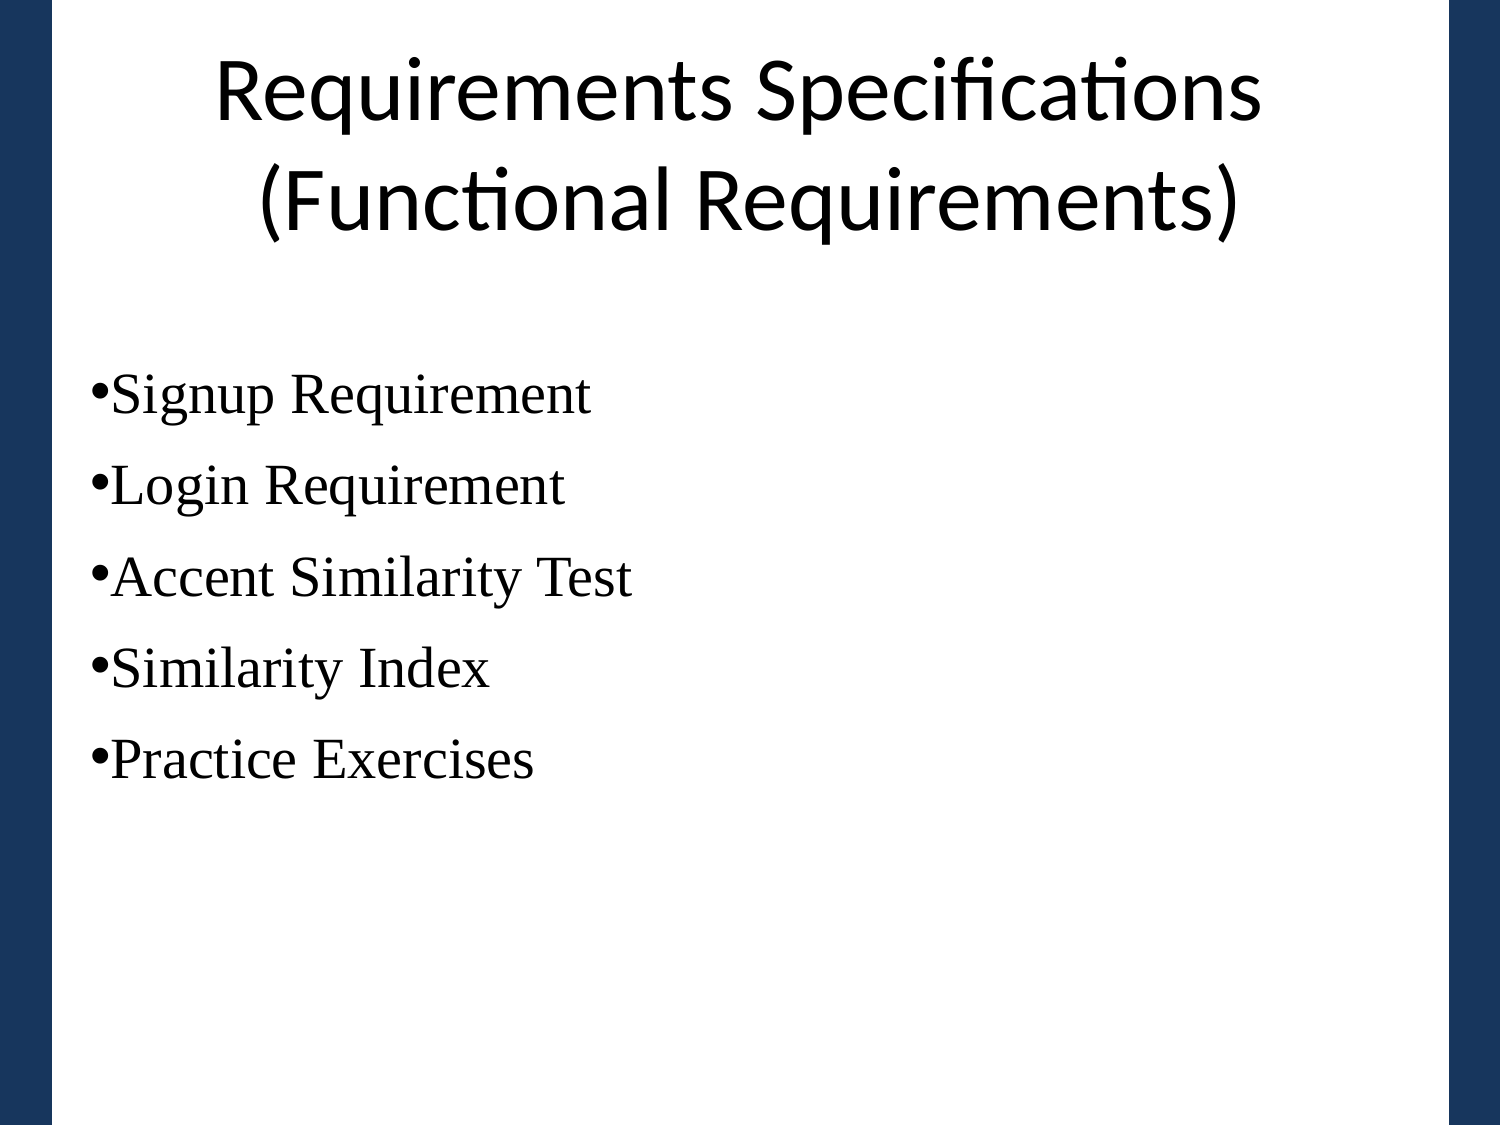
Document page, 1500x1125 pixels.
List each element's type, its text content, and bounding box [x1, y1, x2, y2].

text_box [1451, 0, 1500, 1125]
text_box [0, 0, 50, 1125]
title Requirements Specifications (Functional Requirements) [75, 45, 1425, 233]
list Signup Requirement Login Requirement Accent Similarity Test Similarity Index Practice Exercises [75, 262, 1425, 1005]
